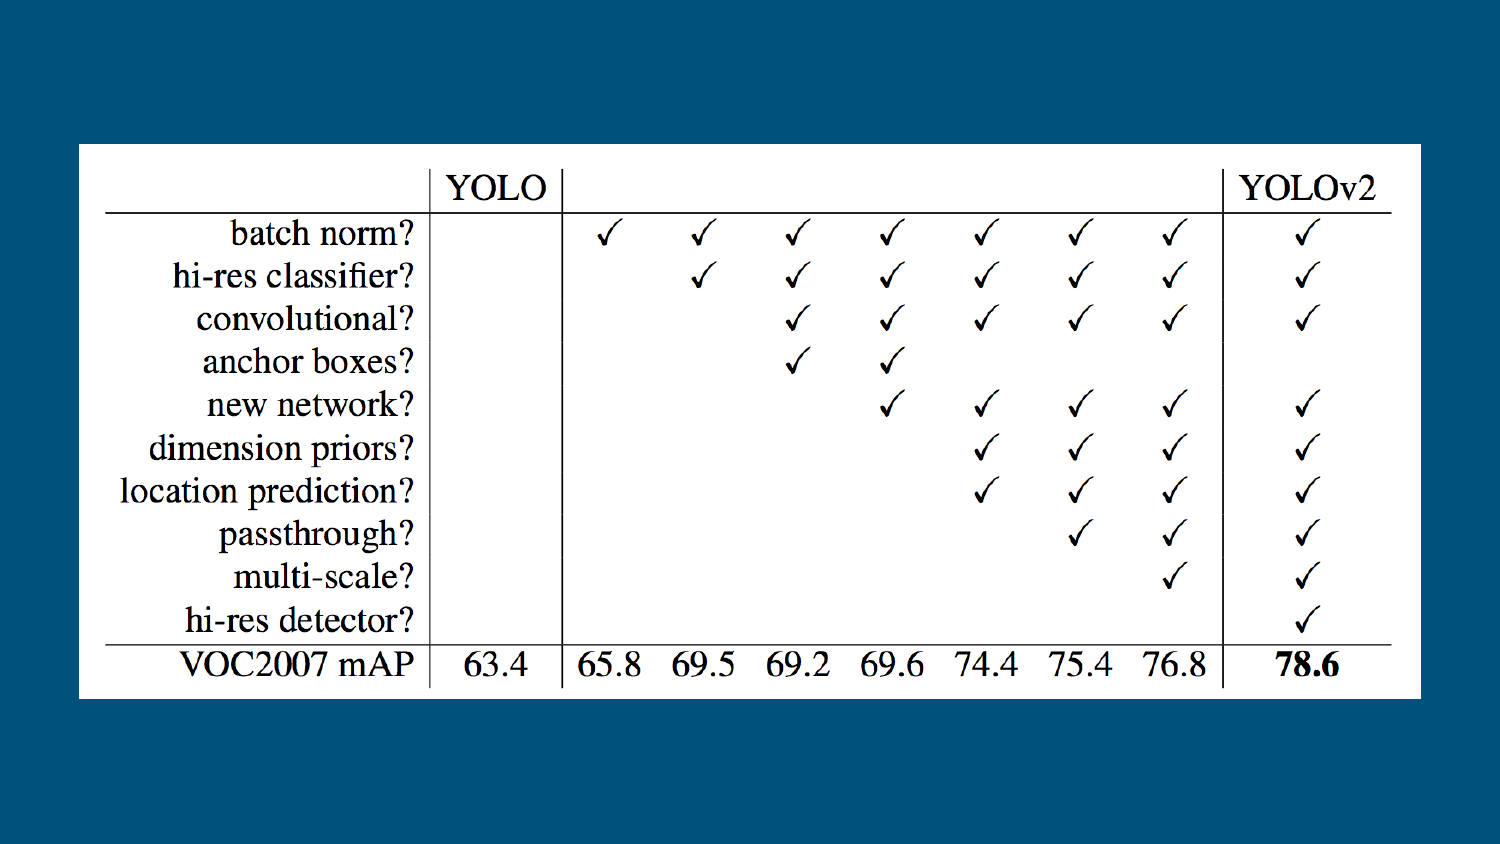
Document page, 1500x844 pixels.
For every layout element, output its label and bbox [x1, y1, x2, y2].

picture [80, 145, 1420, 698]
